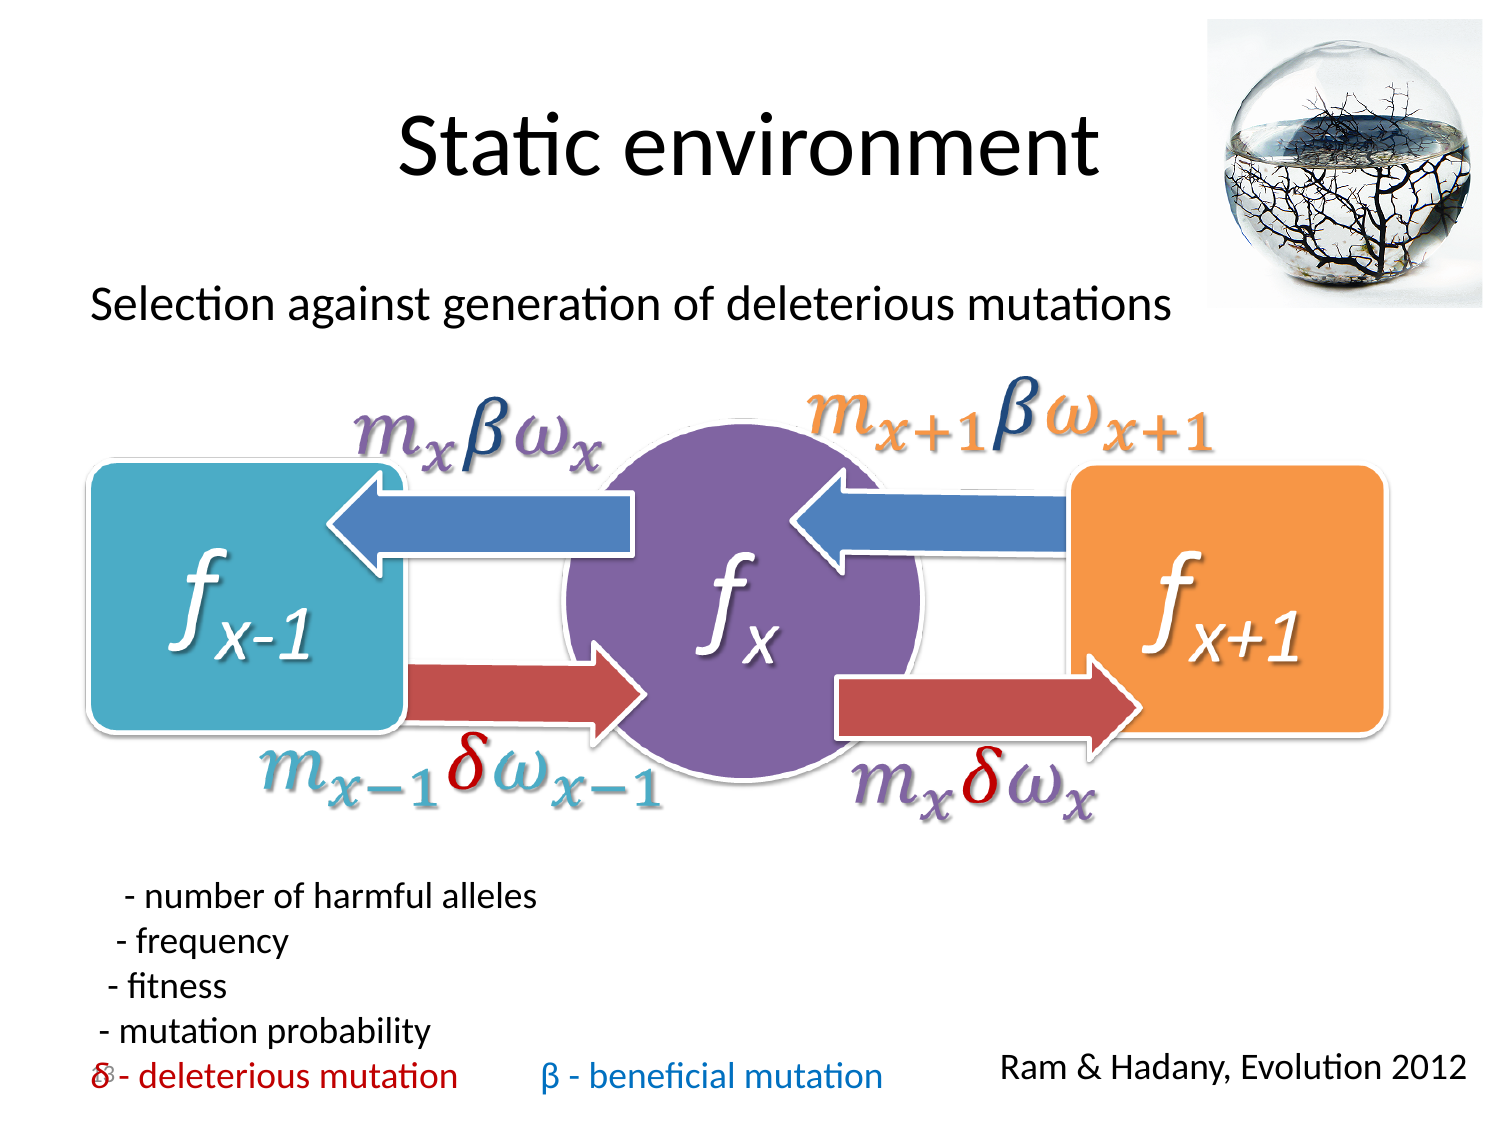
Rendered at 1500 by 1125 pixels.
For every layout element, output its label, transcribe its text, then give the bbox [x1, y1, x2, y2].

text_box Ram & Hadany, Evolution 2012 [856, 1034, 1483, 1095]
picture [78, 18, 1483, 912]
list Selection against generation of deleterious mutations [75, 316, 1425, 1005]
title Static environment [75, 45, 1202, 138]
slide_number 13 [75, 1042, 425, 1103]
